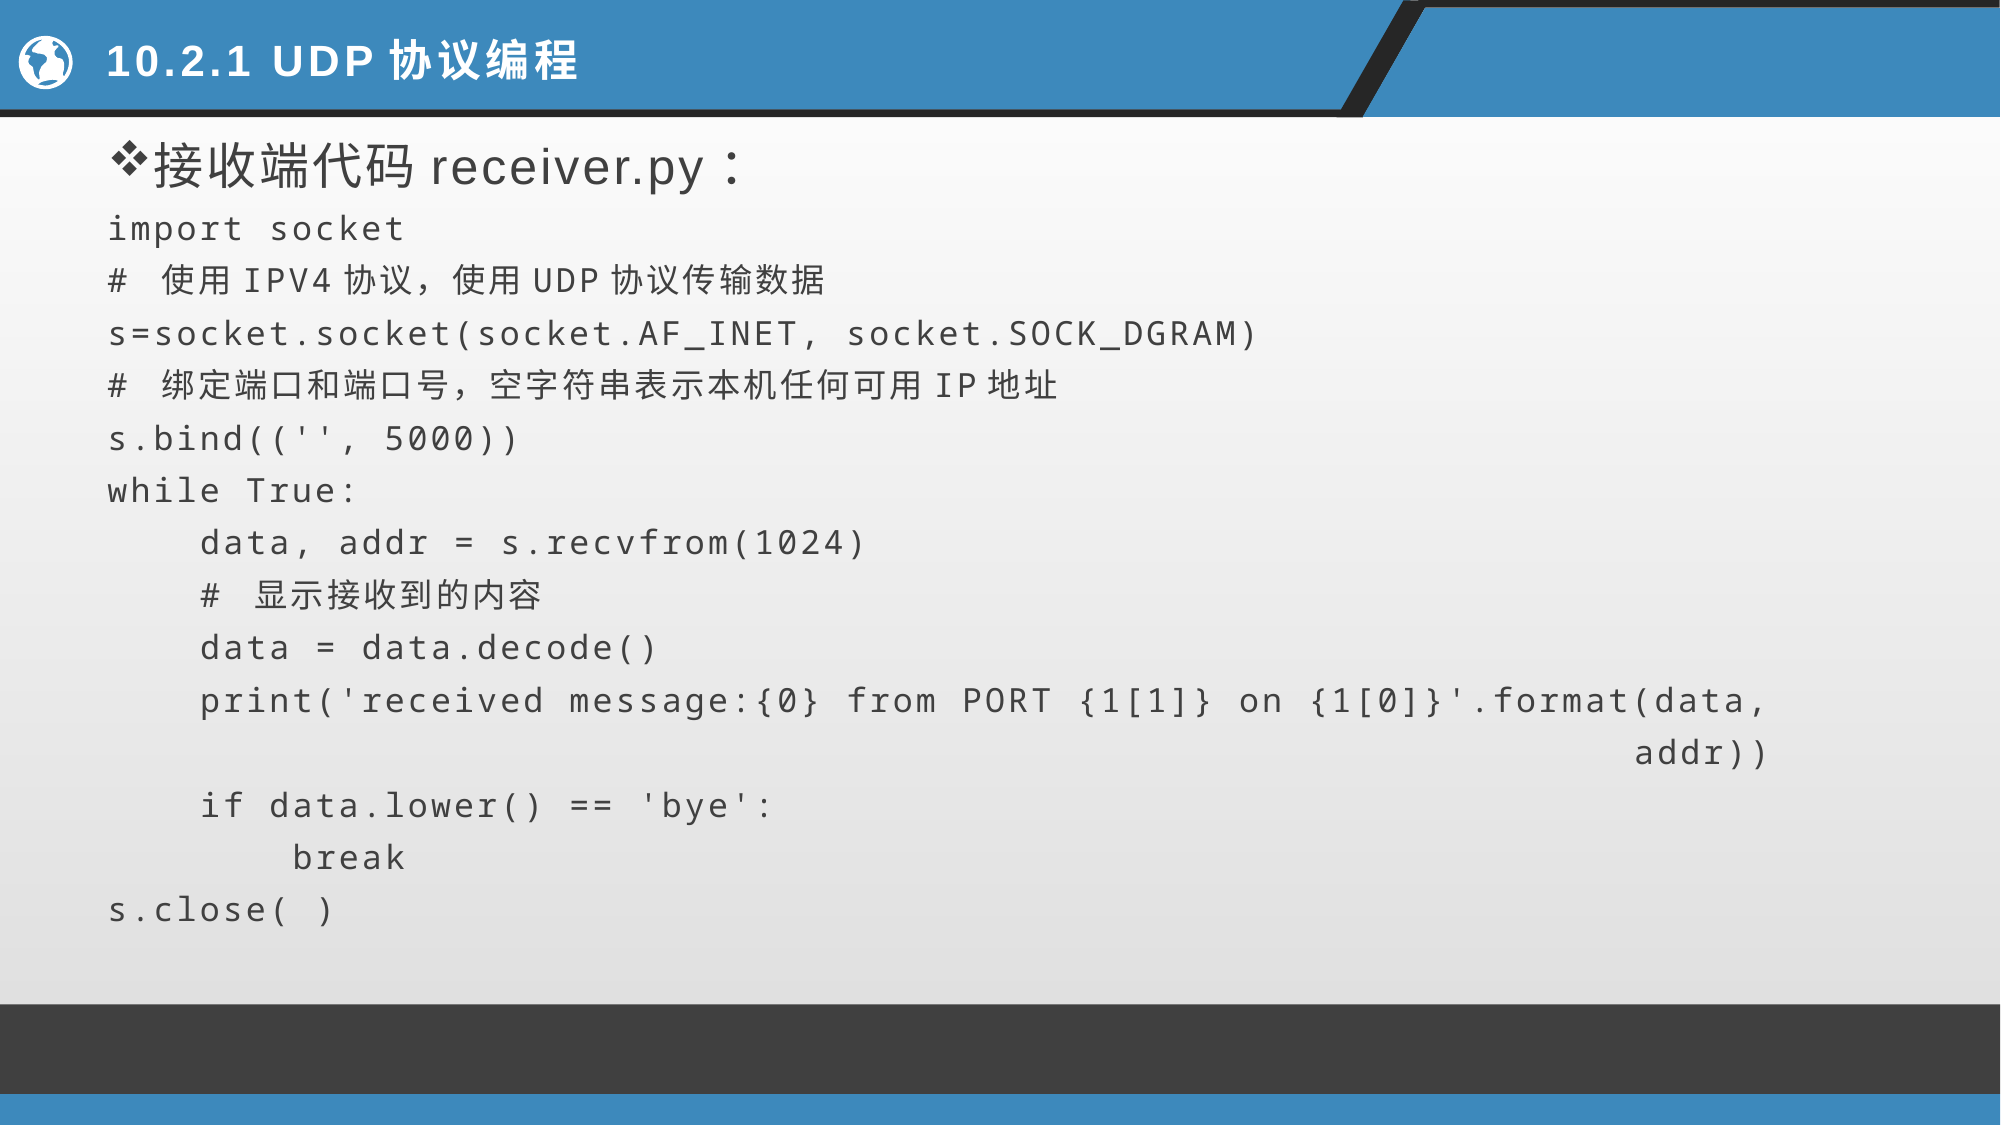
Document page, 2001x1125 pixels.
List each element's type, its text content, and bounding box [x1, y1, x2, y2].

title 10.2.1 UDP协议编程 [90, 0, 977, 146]
list 接收端代码receiver.py： import socket # 使用IPV4协议，使用UDP协议传输数据 s=socket.socket(socket.AF_INET, socket.SOCK_DGRAM) # 绑定端口和端口号，空字符串表示本机任何可用IP地址 s.bind(('', 5000)) while True: data, addr = s.recvfrom(1024) # 显示接收到的内容 data = data.decode() print('received message:{0} from PORT {1[1]} on {1[0]}'.format(data, addr)) if data.lower() == 'bye': break s.close( ) [90, 146, 1921, 976]
